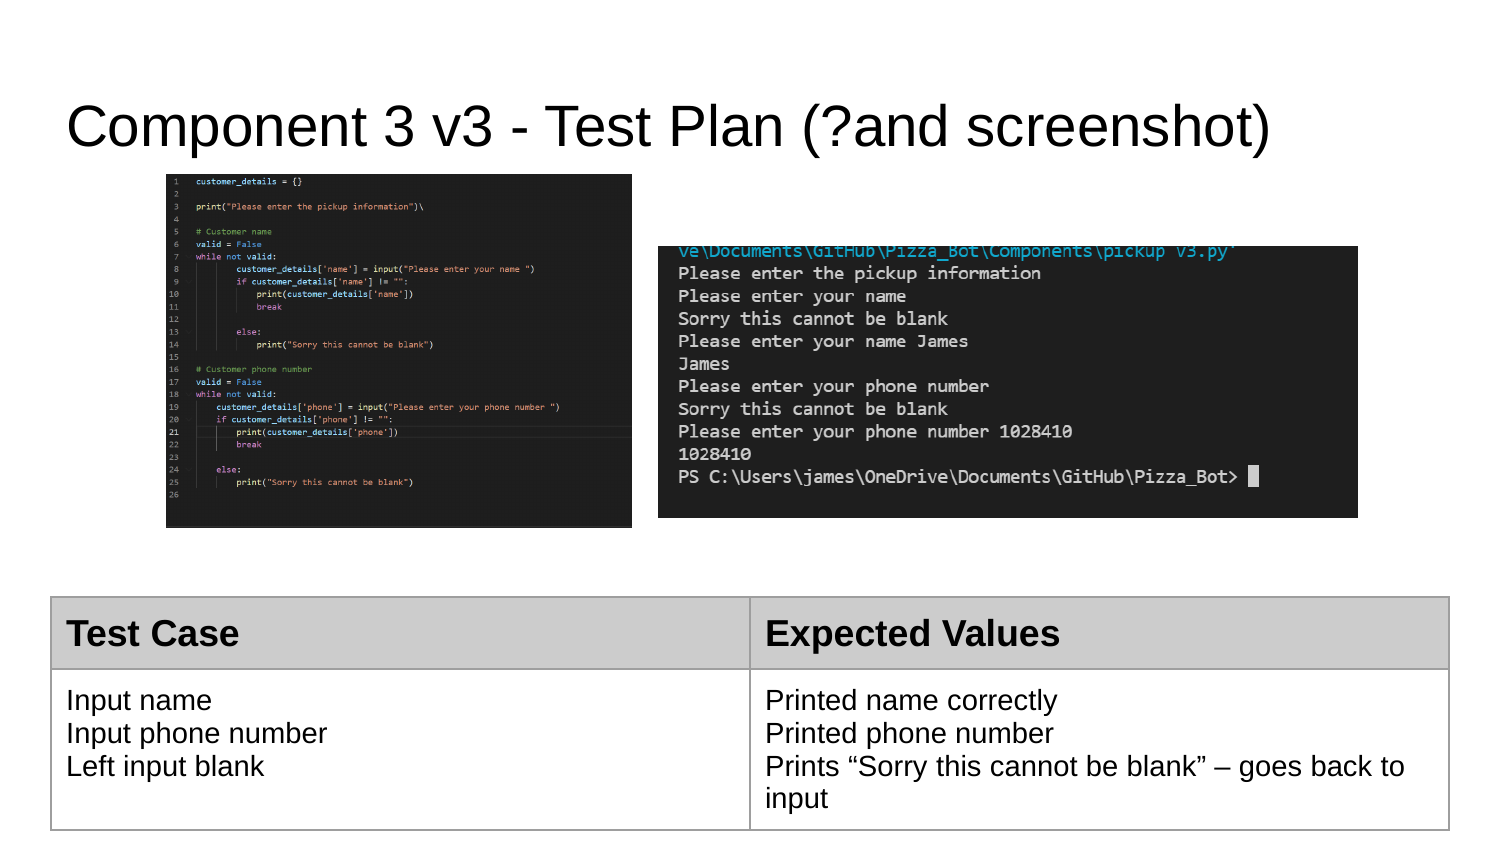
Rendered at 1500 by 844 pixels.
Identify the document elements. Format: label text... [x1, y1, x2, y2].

picture [658, 245, 1358, 519]
table_header Expected Values [751, 598, 1448, 668]
table_cell Printed name correctly Printed phone number Prints “Sorry this cannot be blank” – goes back to input [751, 670, 1448, 829]
table_header Test Case [52, 598, 749, 668]
table_cell Input name Input phone number Left input blank [52, 670, 749, 829]
picture [165, 174, 632, 528]
title Component 3 v3 - Test Plan (?and screenshot) [51, 72, 1449, 167]
